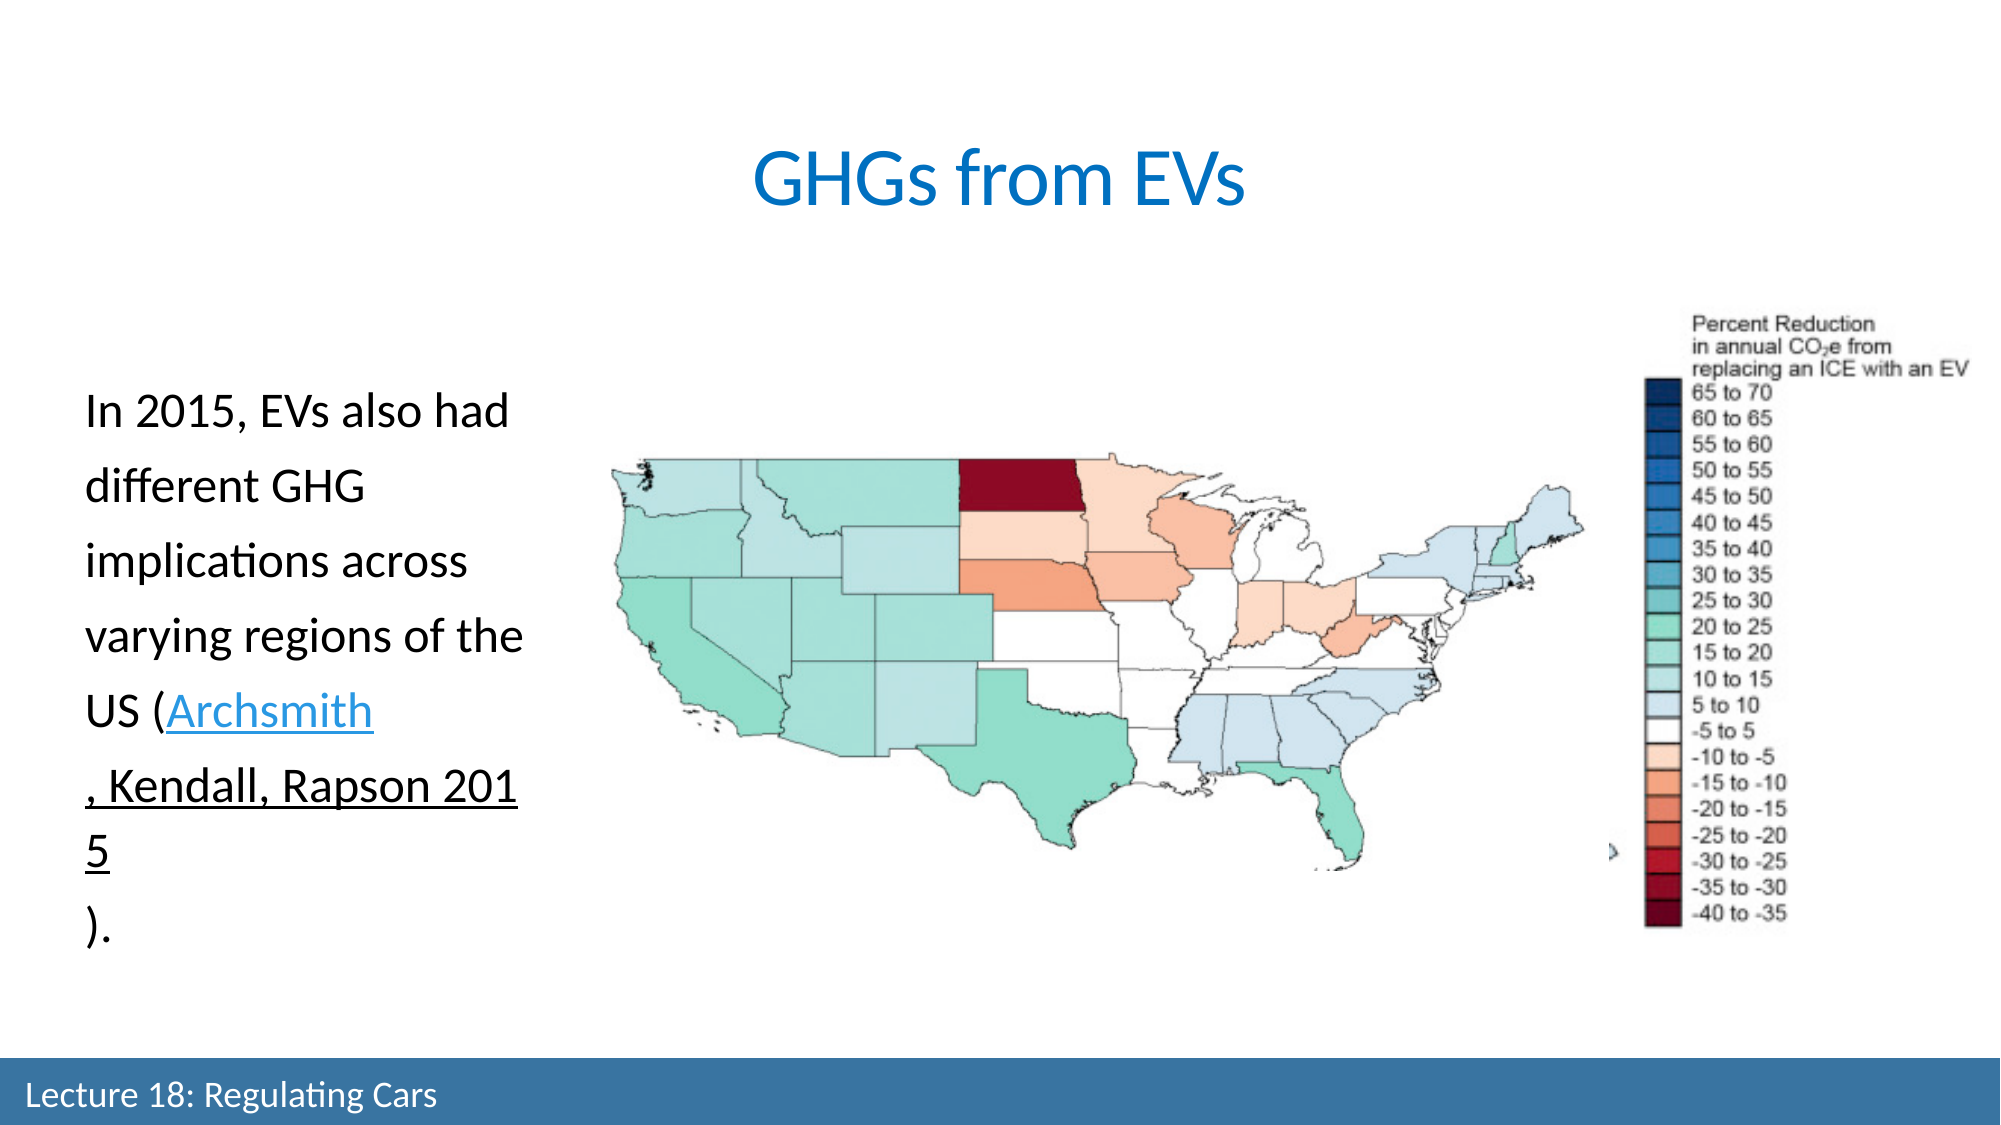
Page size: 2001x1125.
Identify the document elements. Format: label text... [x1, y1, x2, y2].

picture [611, 444, 1593, 871]
text_box In 2015, EVs also had different GHG implications across varying regions of the US (Archsmith, Kendall, Rapson 2015). [70, 355, 557, 895]
text_box GHGs from EVs [407, 0, 1593, 230]
picture [1608, 287, 1972, 963]
